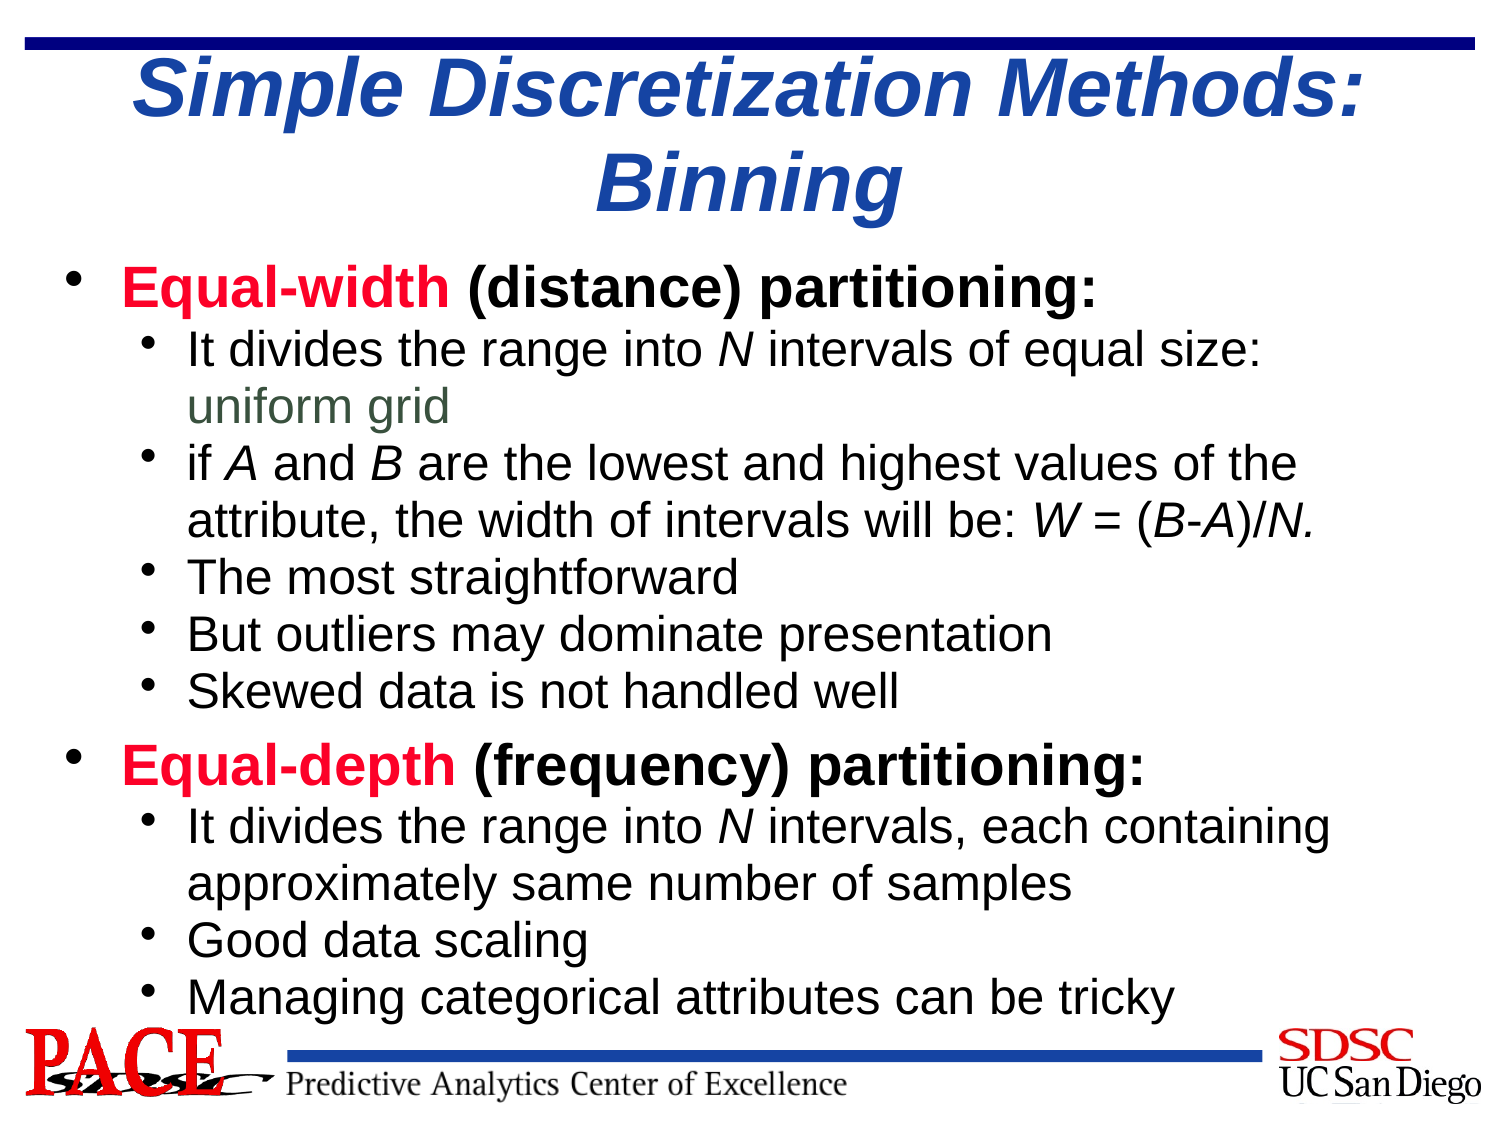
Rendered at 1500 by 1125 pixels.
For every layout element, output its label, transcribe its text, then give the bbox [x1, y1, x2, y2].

picture [1279, 1028, 1413, 1061]
picture [1279, 1066, 1481, 1104]
list Equal-width (distance) partitioning: It divides the range into N intervals of equal size: uniform grid if A and B are the lowest and highest values of the attribute, the width of intervals will be: W = (B-A)/N. The most straightforward But outliers may dominate presentation Skewed data is not handled well Equal-depth (frequency) partitioning: It divides the range into N intervals, each containing approximately same number of samples Good data scaling Managing categorical attributes can be tricky [50, 247, 1400, 1020]
title Simple Discretization Methods: Binning [24, 50, 1475, 221]
picture [25, 1025, 276, 1101]
picture [286, 1064, 858, 1103]
